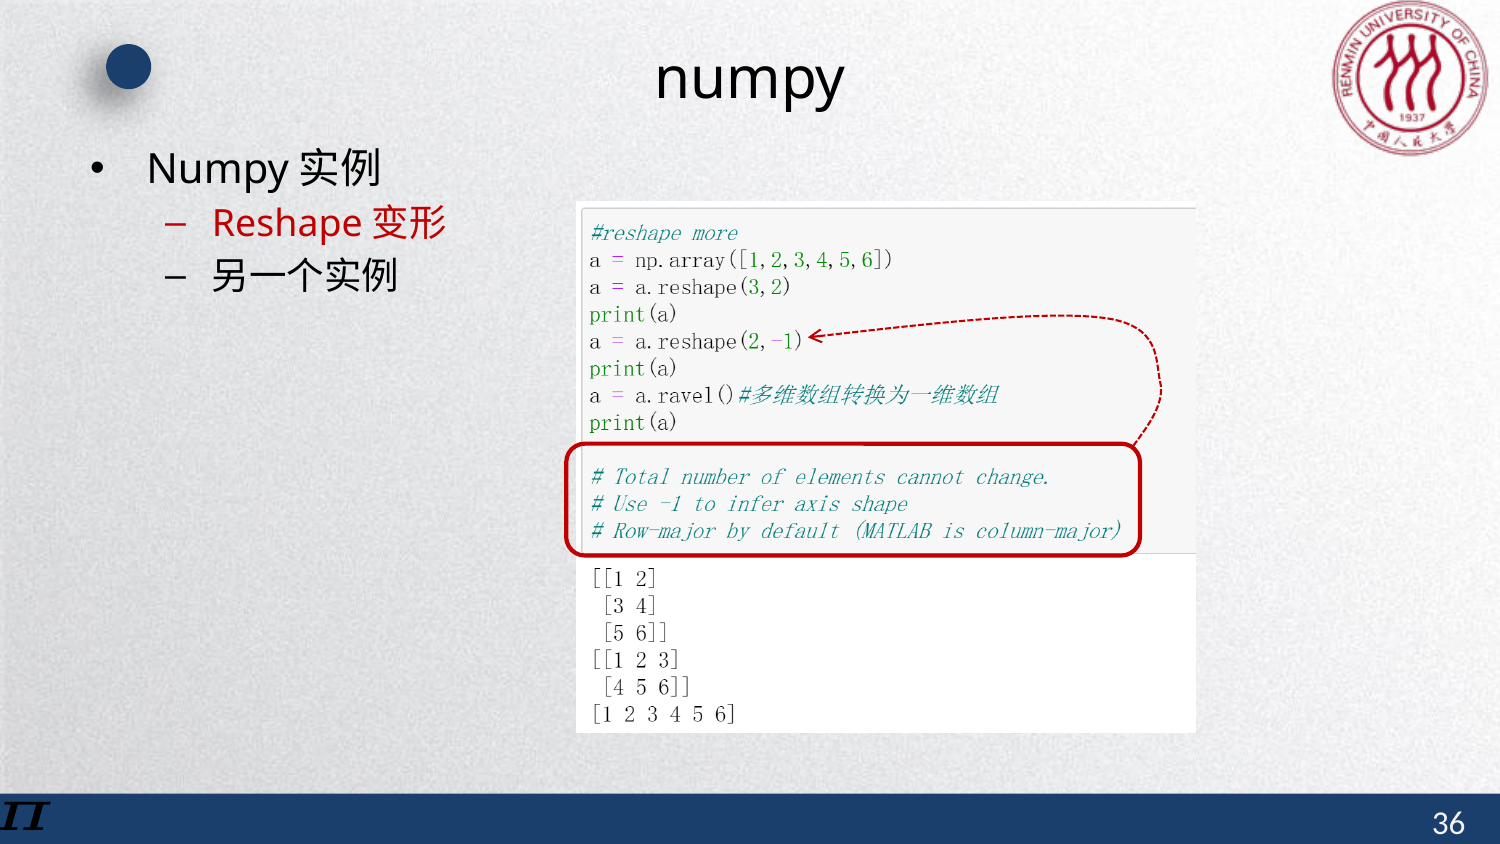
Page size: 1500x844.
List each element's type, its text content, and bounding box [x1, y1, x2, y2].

picture [0, 0, 1500, 793]
text_box [564, 446, 571, 553]
list Numpy实例 Reshape变形 另一个实例 [75, 134, 1425, 781]
title numpy [75, 33, 1425, 116]
